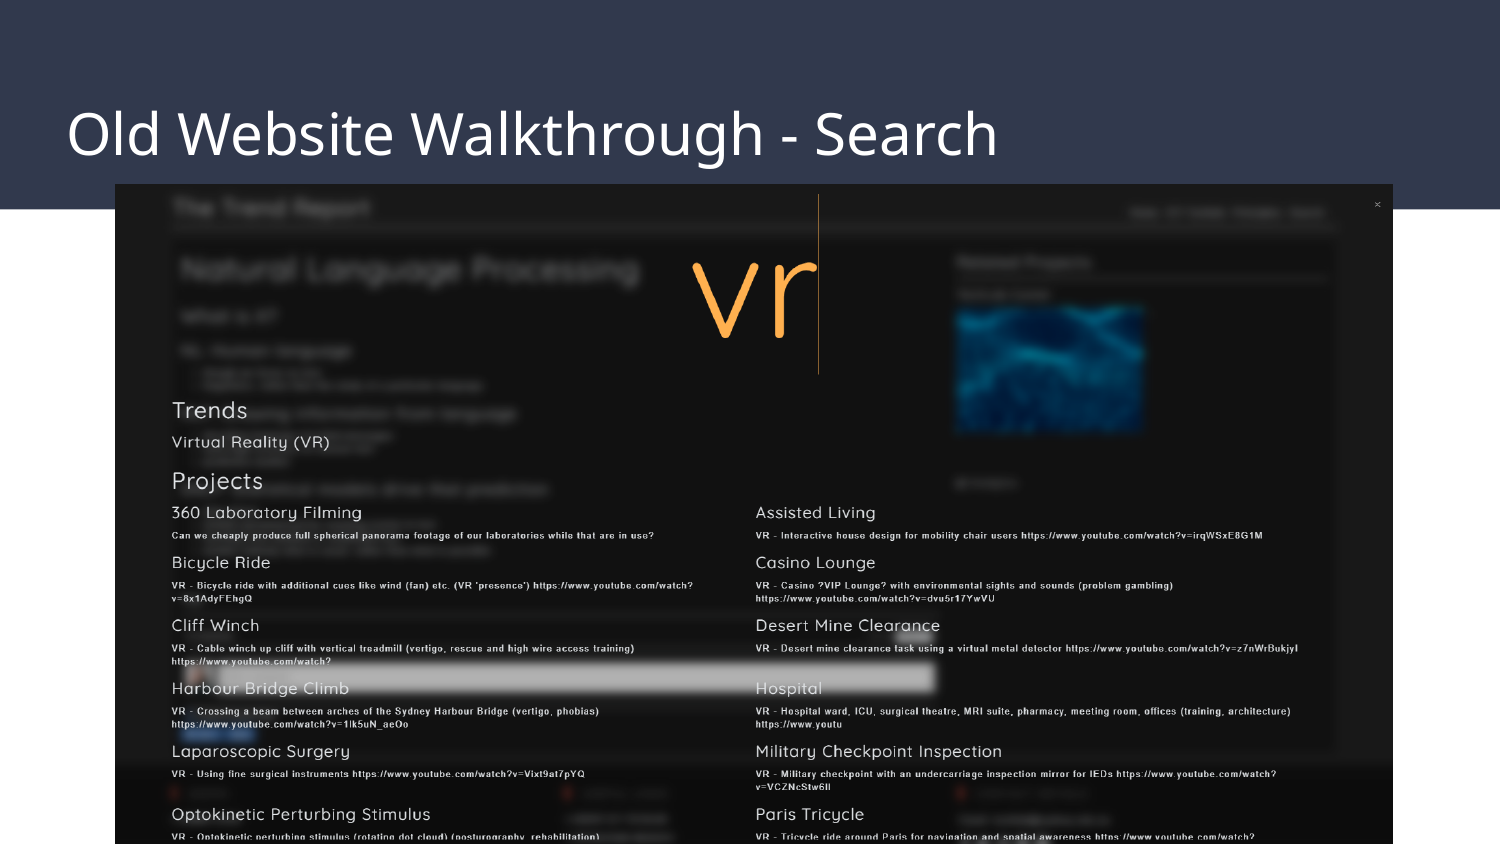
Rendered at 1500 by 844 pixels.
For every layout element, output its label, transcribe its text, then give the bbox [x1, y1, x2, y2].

title Old Website Walkthrough - Search [51, 82, 1449, 185]
picture [114, 184, 1393, 844]
